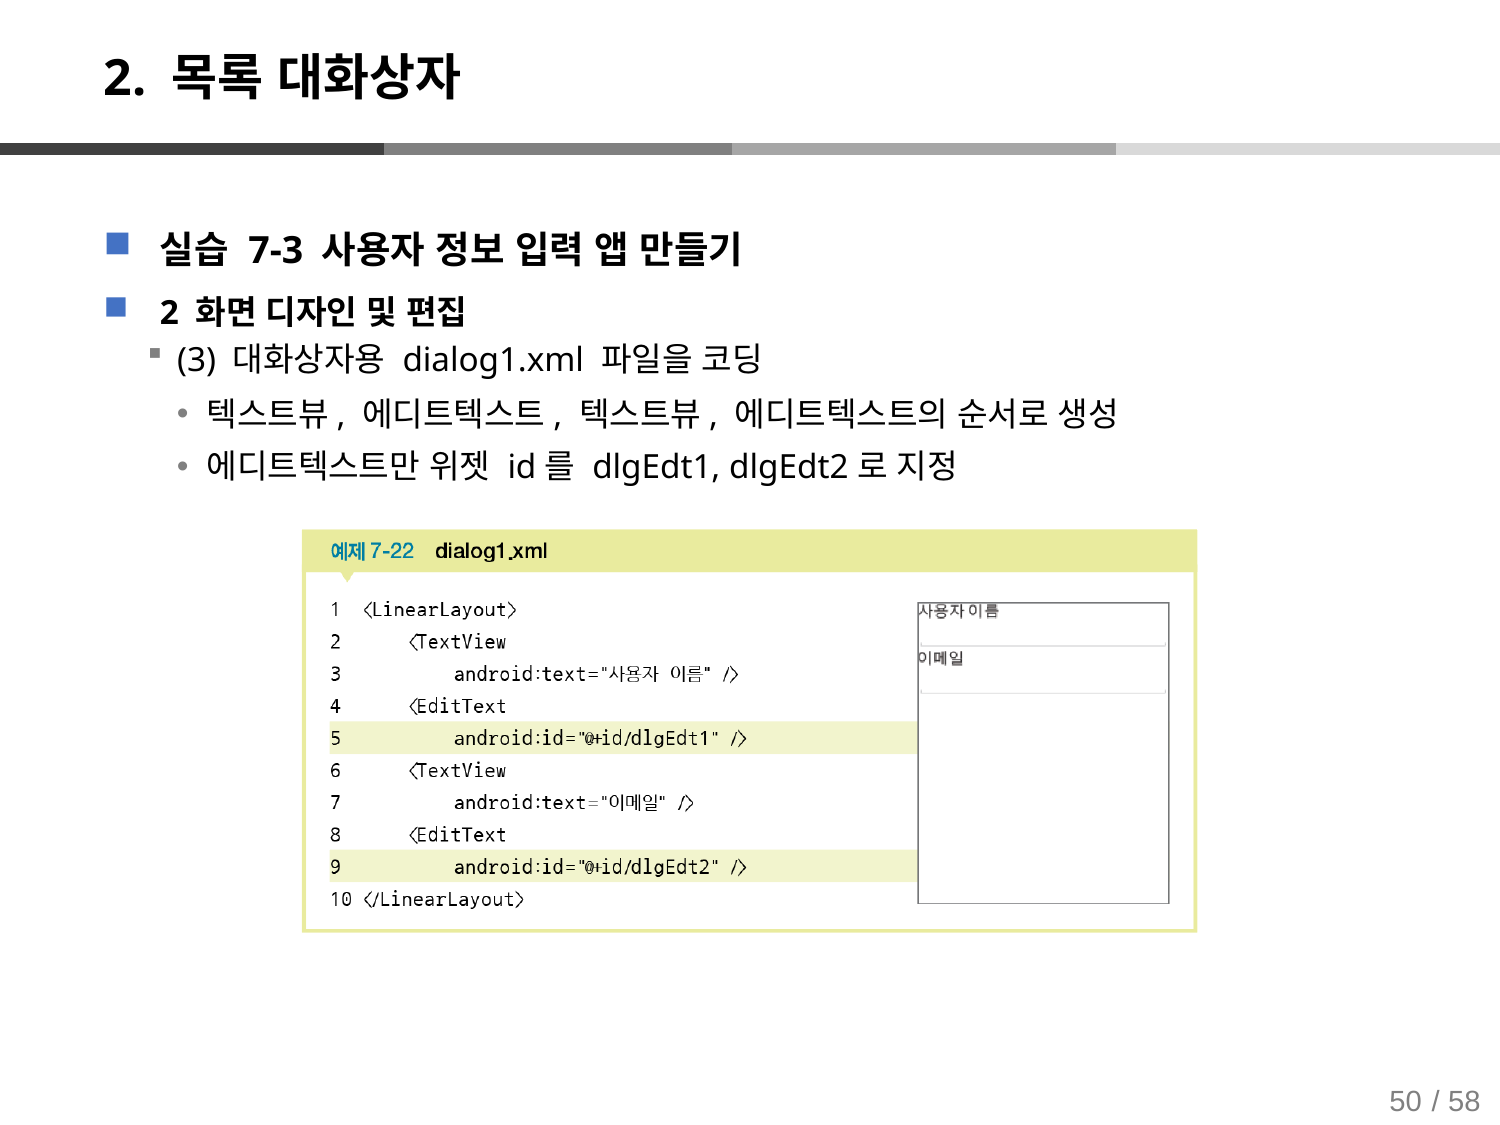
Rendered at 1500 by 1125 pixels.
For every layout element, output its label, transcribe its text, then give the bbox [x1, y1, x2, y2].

list 실습 7-3 사용자 정보 입력 앱 만들기 2 화면 디자인 및 편집 (3) 대화상자용 dialog1.xml 파일을 코딩 텍스트뷰, 에디트텍스트, 텍스트뷰, 에디트텍스트의 순서로 생성 에디트텍스트만 위젯 id를 dlgEdt1, dlgEdt2로 지정 [88, 196, 1436, 1083]
title 2. 목록 대화상자 [88, 30, 1211, 121]
picture [295, 521, 1205, 941]
